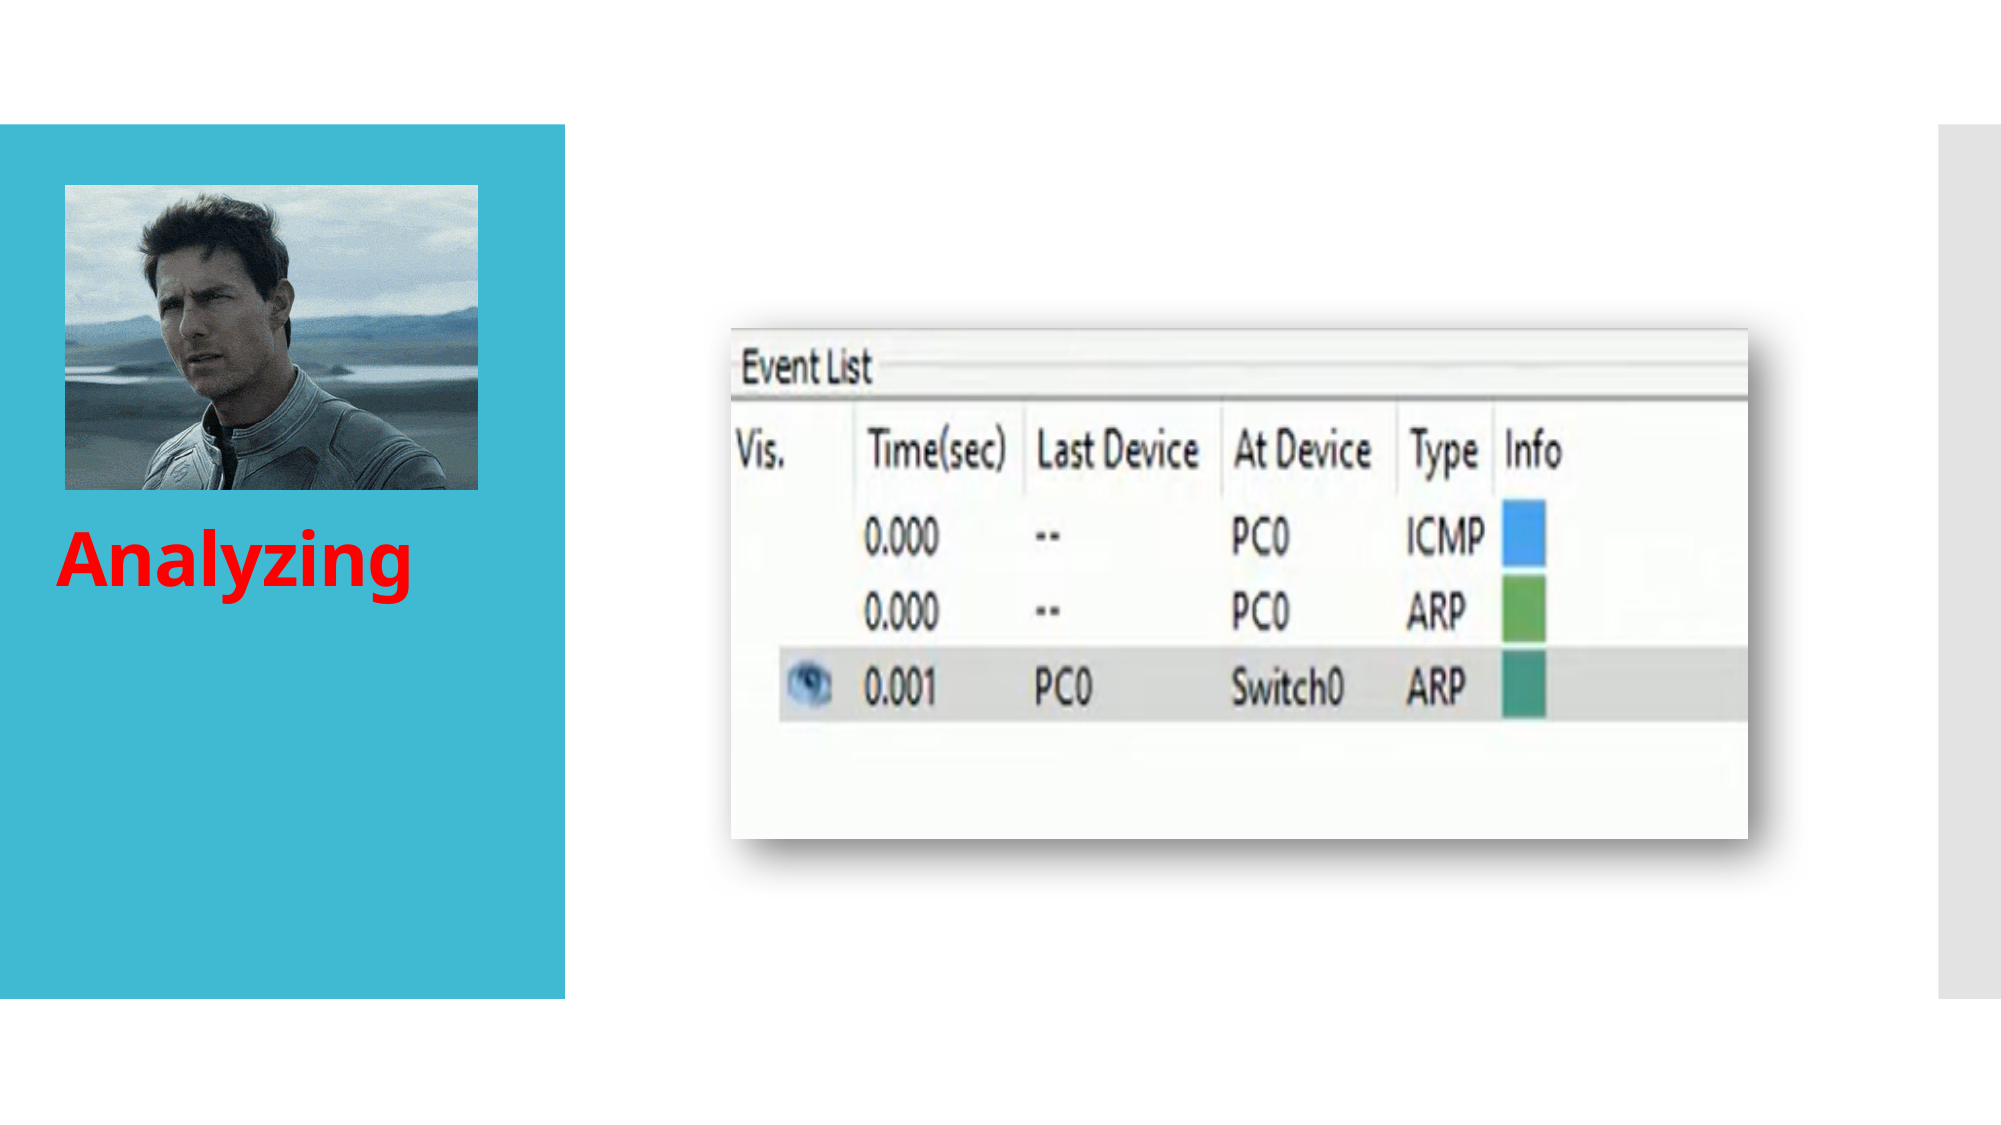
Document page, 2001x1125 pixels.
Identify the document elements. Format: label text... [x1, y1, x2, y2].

picture [65, 185, 479, 490]
title Analyzing [41, 184, 525, 940]
picture [731, 328, 1749, 839]
